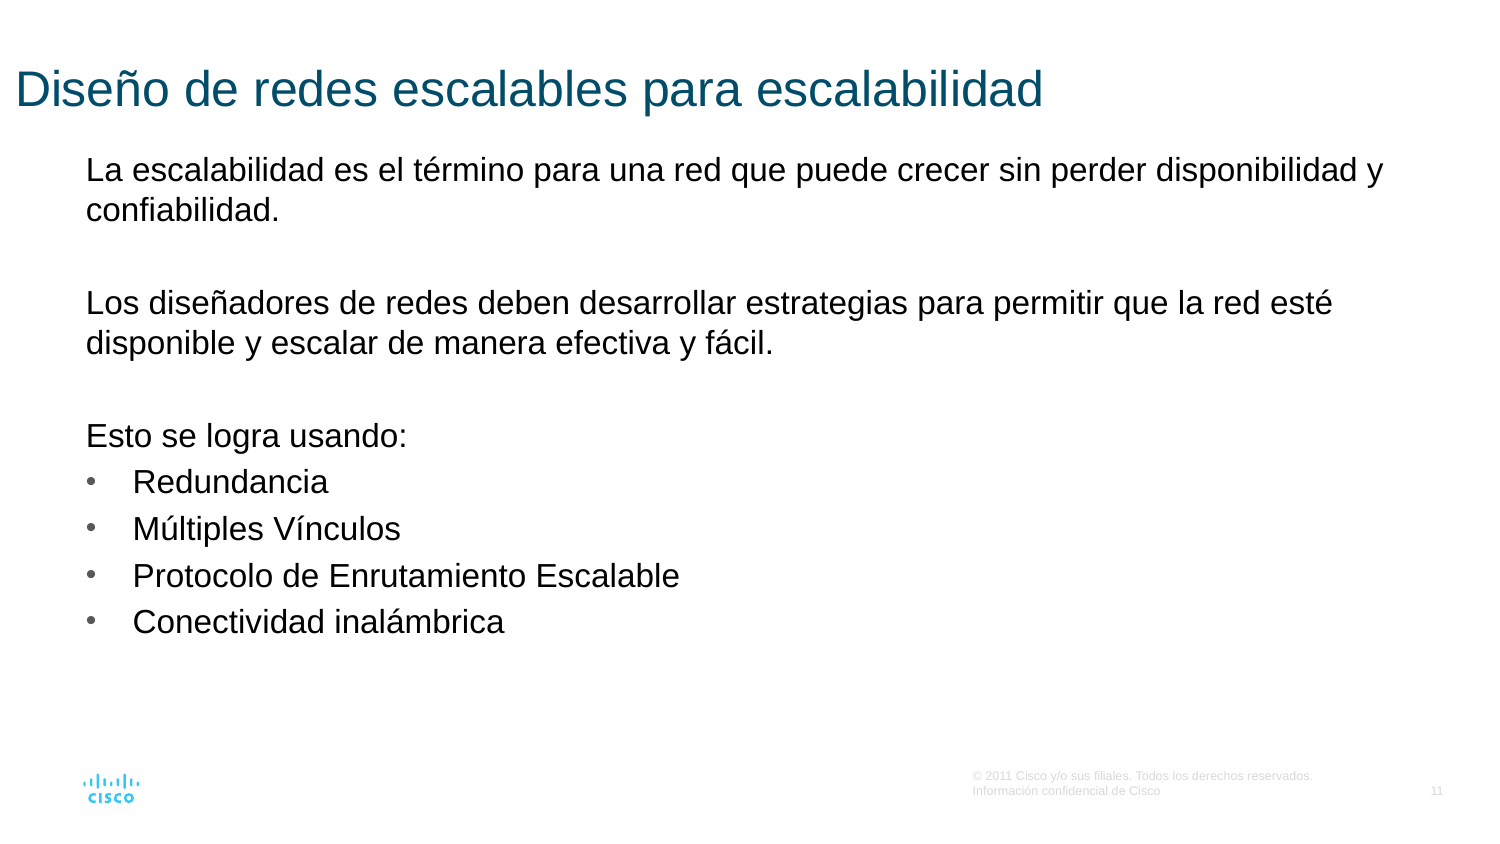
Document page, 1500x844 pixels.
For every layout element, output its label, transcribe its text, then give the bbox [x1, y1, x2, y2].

list La escalabilidad es el término para una red que puede crecer sin perder disponibilidad y confiabilidad. Los diseñadores de redes deben desarrollar estrategias para permitir que la red esté disponible y escalar de manera efectiva y fácil. Esto se logra usando: Redundancia Múltiples Vínculos Protocolo de Enrutamiento Escalable Conectividad inalámbrica [70, 140, 1430, 645]
title Diseño de redes escalables para escalabilidad [0, 0, 1369, 121]
